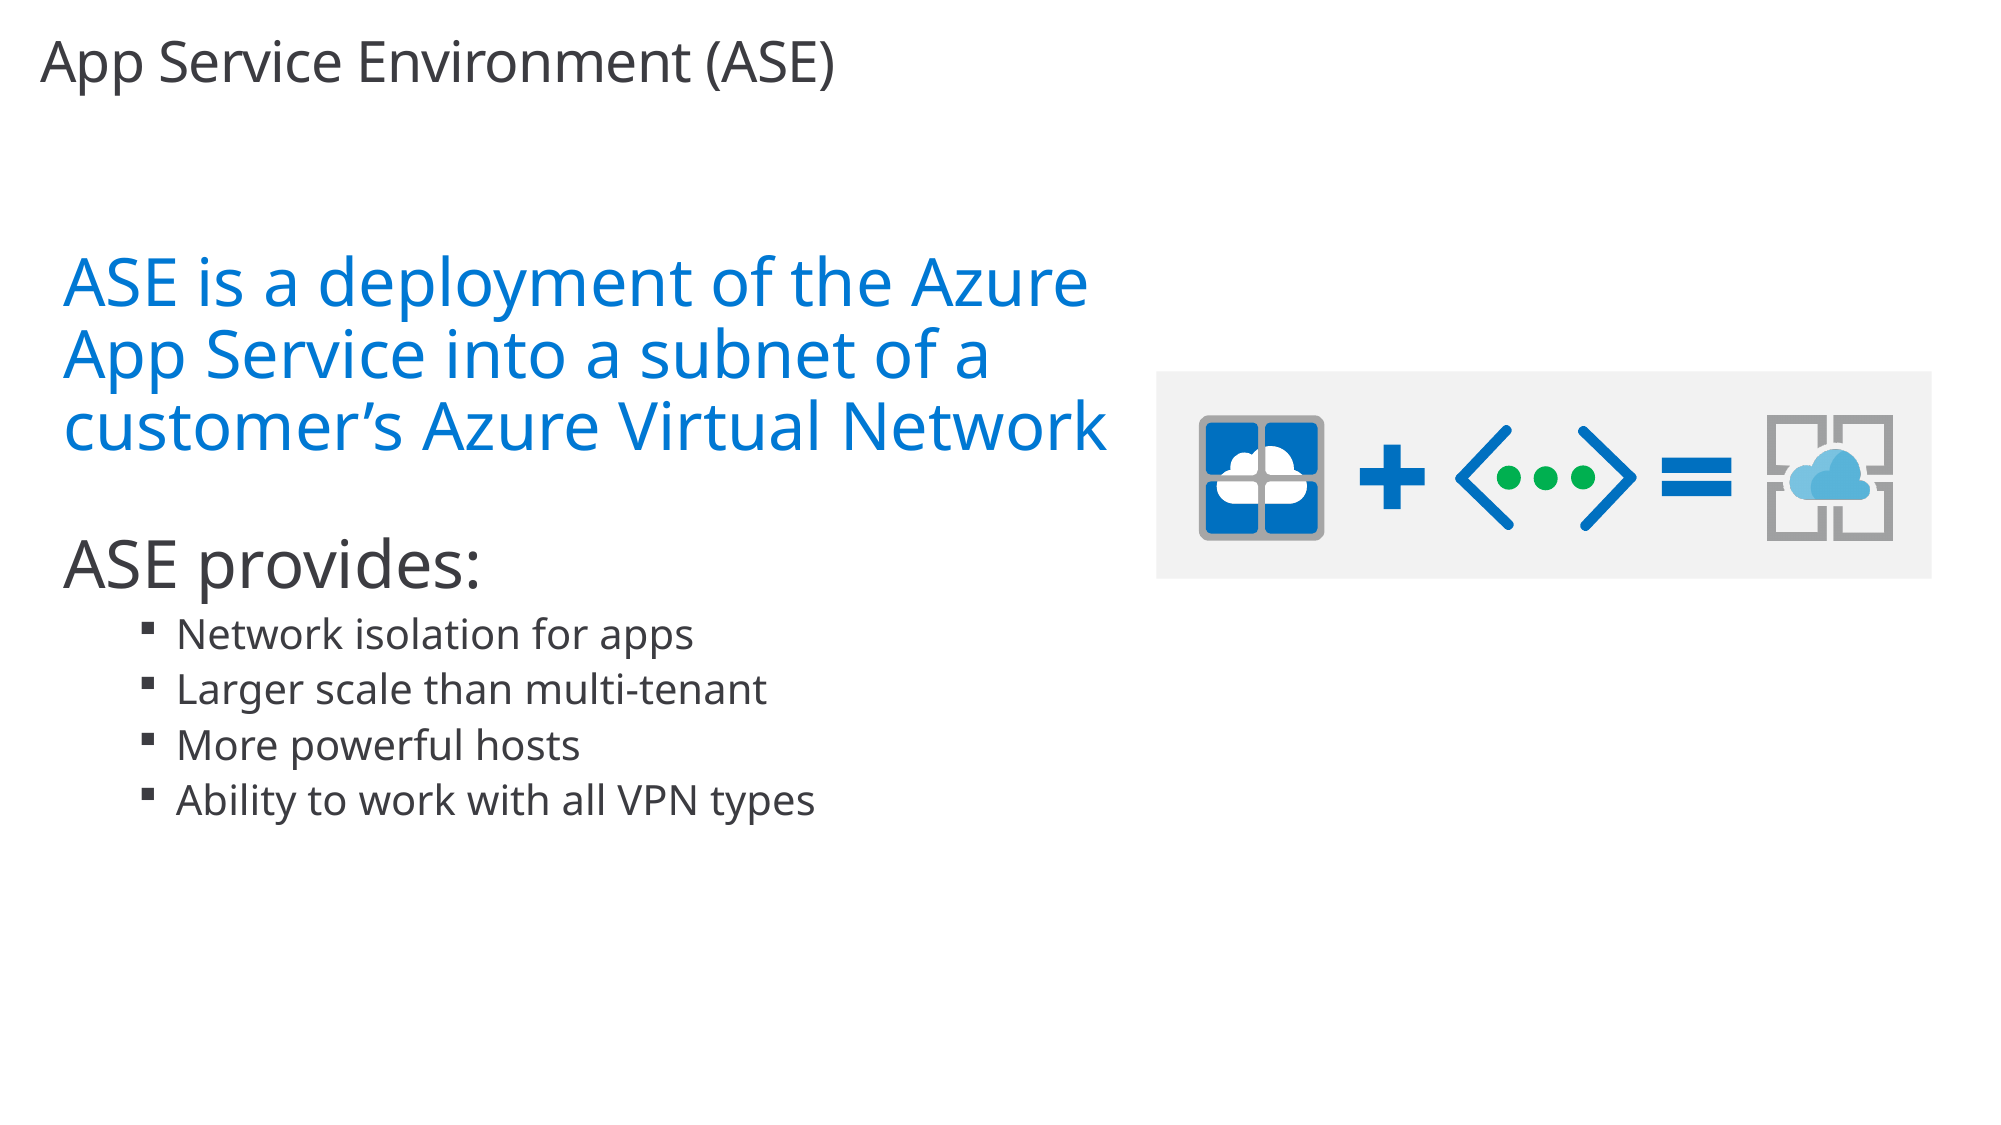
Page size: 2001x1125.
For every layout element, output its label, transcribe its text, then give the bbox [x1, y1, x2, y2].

title App Service Environment (ASE) [40, 33, 1891, 150]
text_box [1156, 371, 1932, 579]
text_box ASE is a deployment of the Azure App Service into a subnet of a customer’s Azure Virtual Network ASE provides: Network isolation for apps Larger scale than multi-tenant More powerful hosts Ability to work with all VPN types [48, 242, 1127, 1019]
